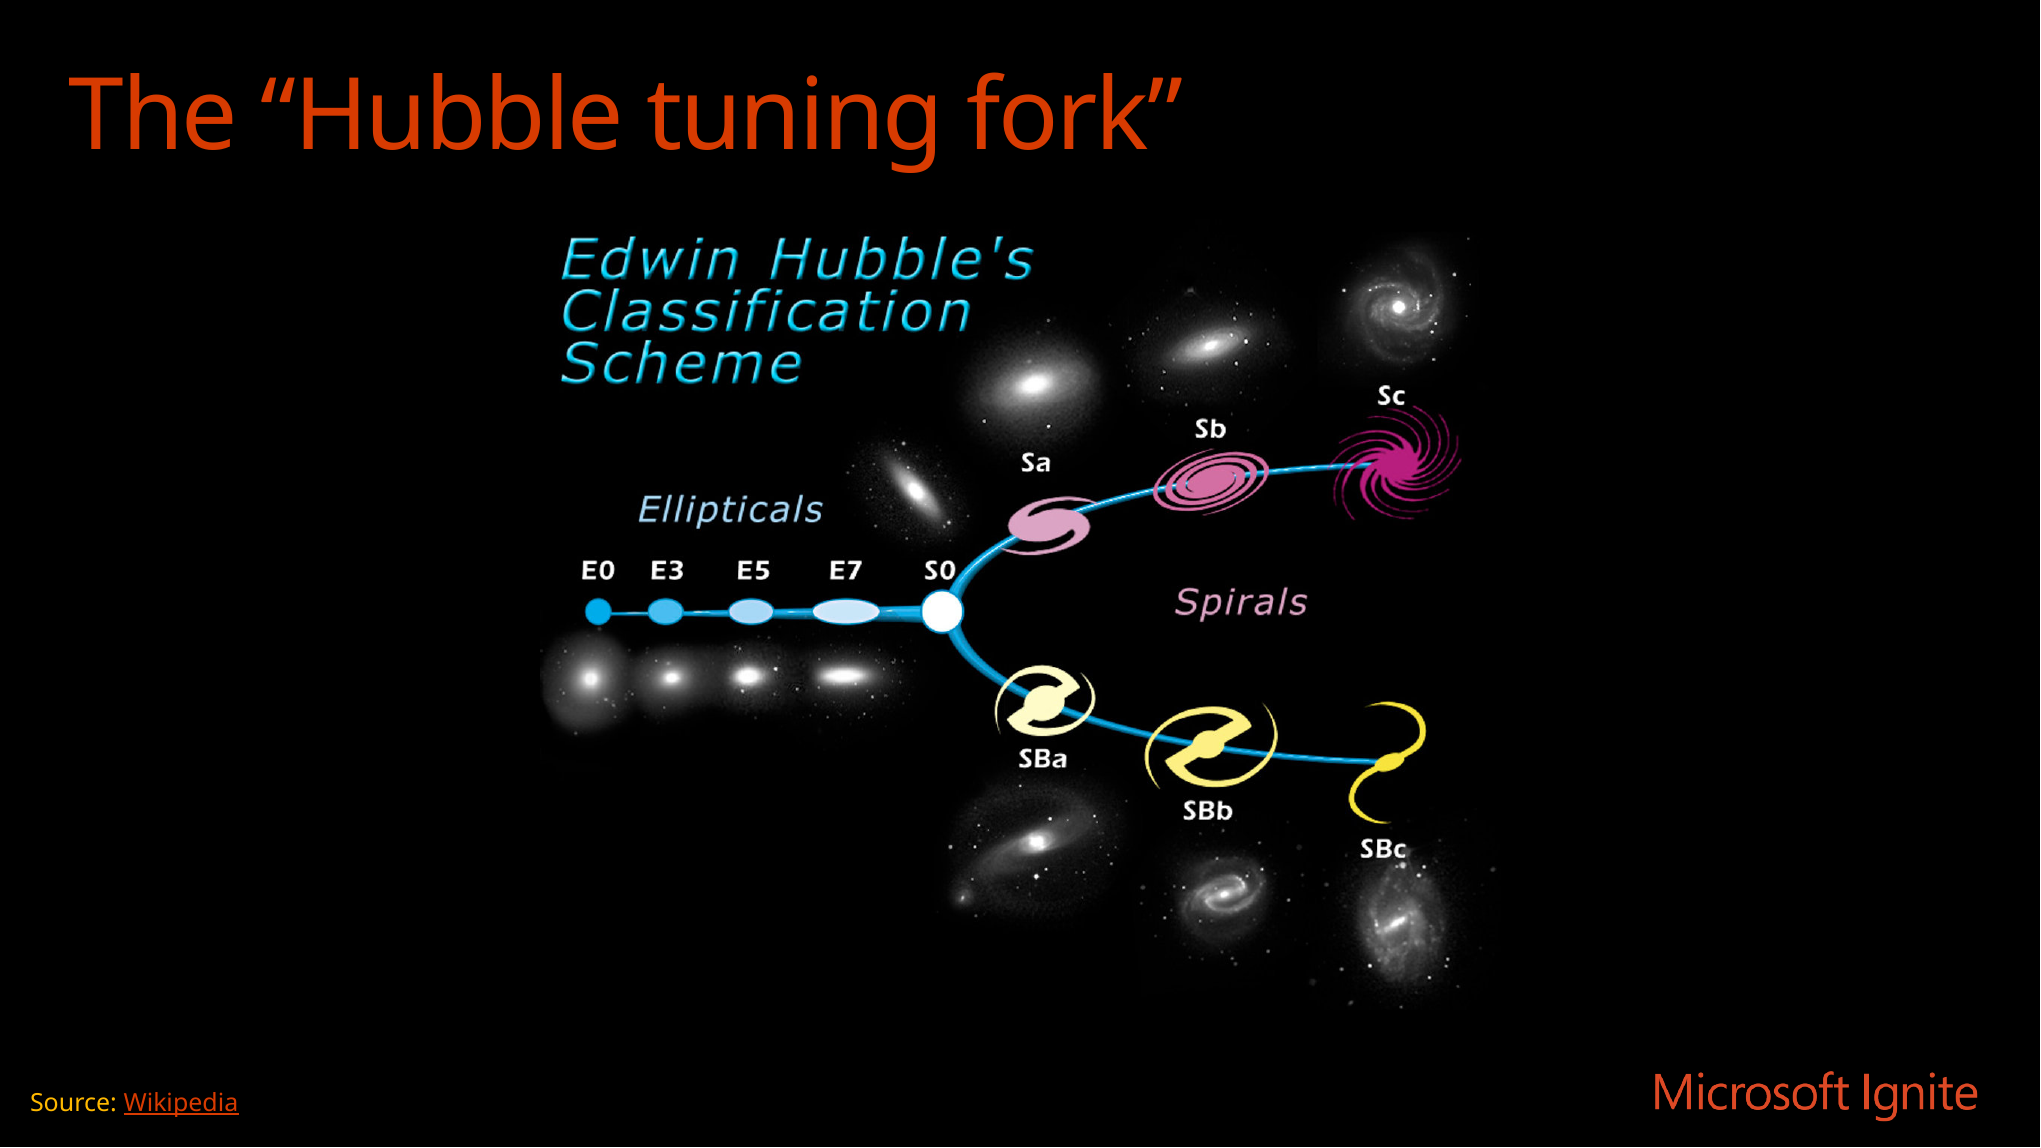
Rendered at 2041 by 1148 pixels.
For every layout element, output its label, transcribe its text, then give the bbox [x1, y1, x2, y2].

picture [539, 219, 1501, 1010]
text_box Source: Wikipedia [0, 1071, 697, 1133]
title The “Hubble tuning fork” [45, 48, 1996, 199]
